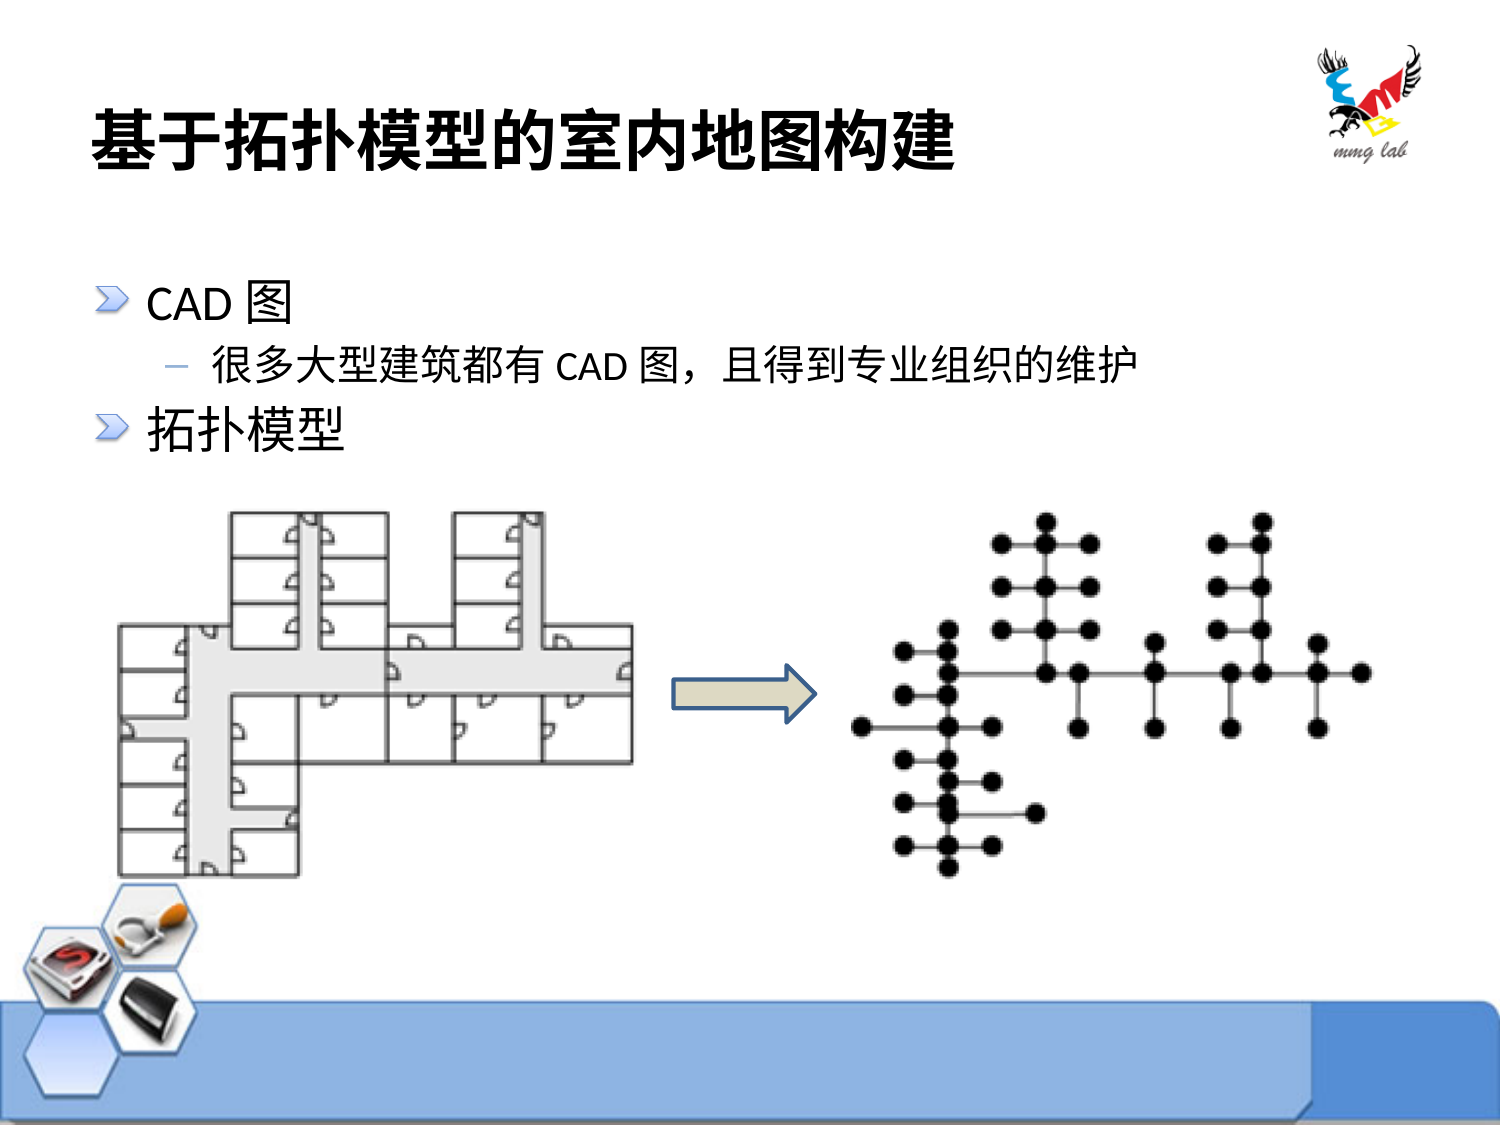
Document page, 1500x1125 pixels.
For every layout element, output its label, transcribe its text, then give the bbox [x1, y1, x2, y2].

picture [0, 0, 1500, 1125]
text_box [671, 663, 818, 725]
title 基于拓扑模型的室内地图构建 [75, 45, 1425, 233]
list CAD图 很多大型建筑都有CAD图，且得到专业组织的维护 拓扑模型 [75, 262, 1425, 1005]
